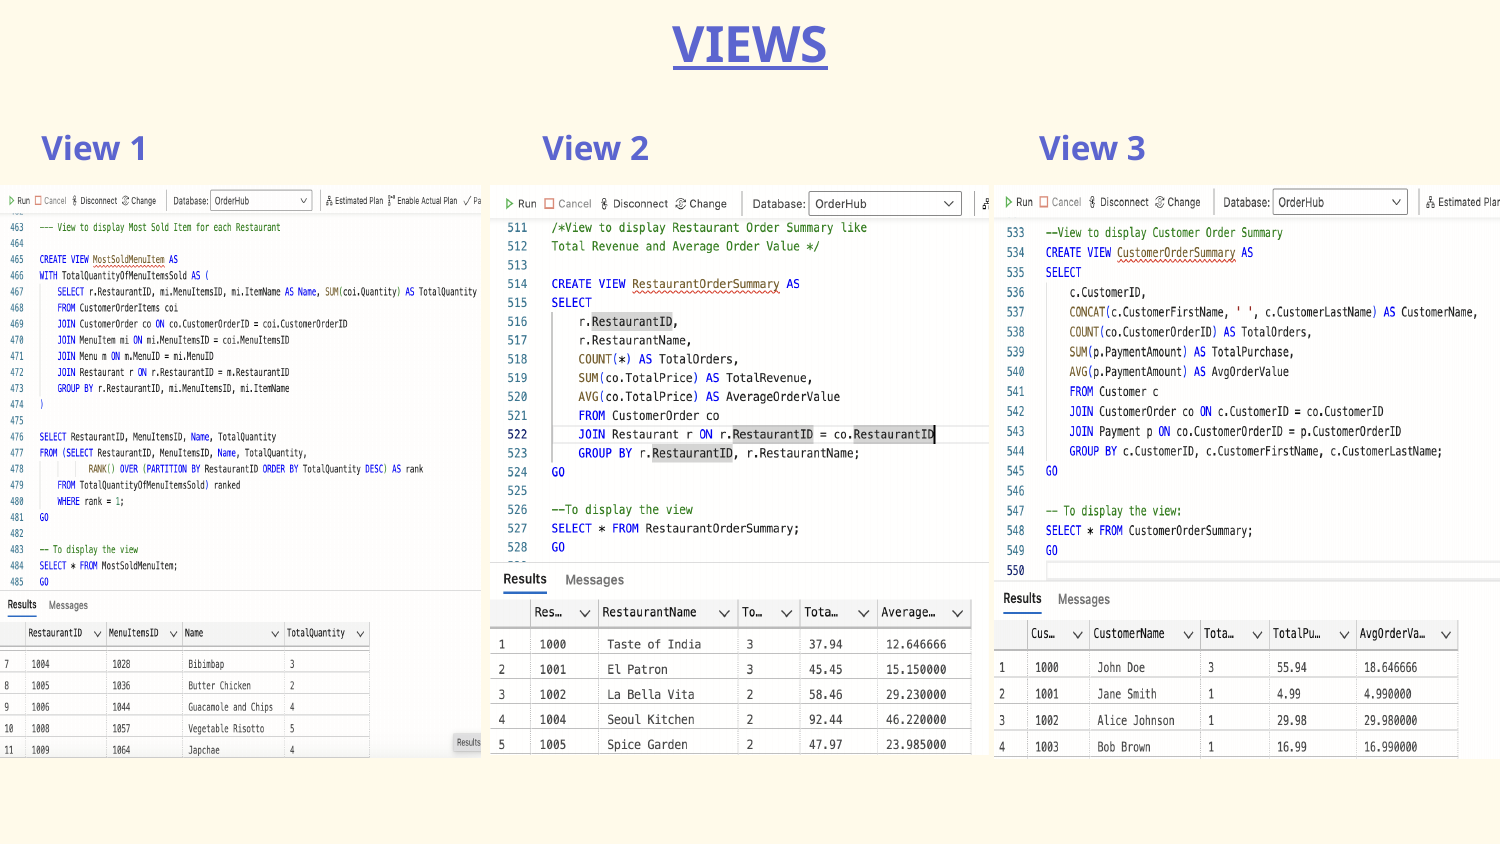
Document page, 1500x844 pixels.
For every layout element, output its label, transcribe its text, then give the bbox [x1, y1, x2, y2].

text_box View 3 [1024, 119, 1247, 175]
picture [490, 184, 990, 755]
picture [0, 185, 481, 759]
text_box View 2 [527, 119, 750, 175]
picture [994, 185, 1500, 759]
title VIEWS [412, 10, 1089, 88]
text_box View 1 [26, 119, 275, 175]
